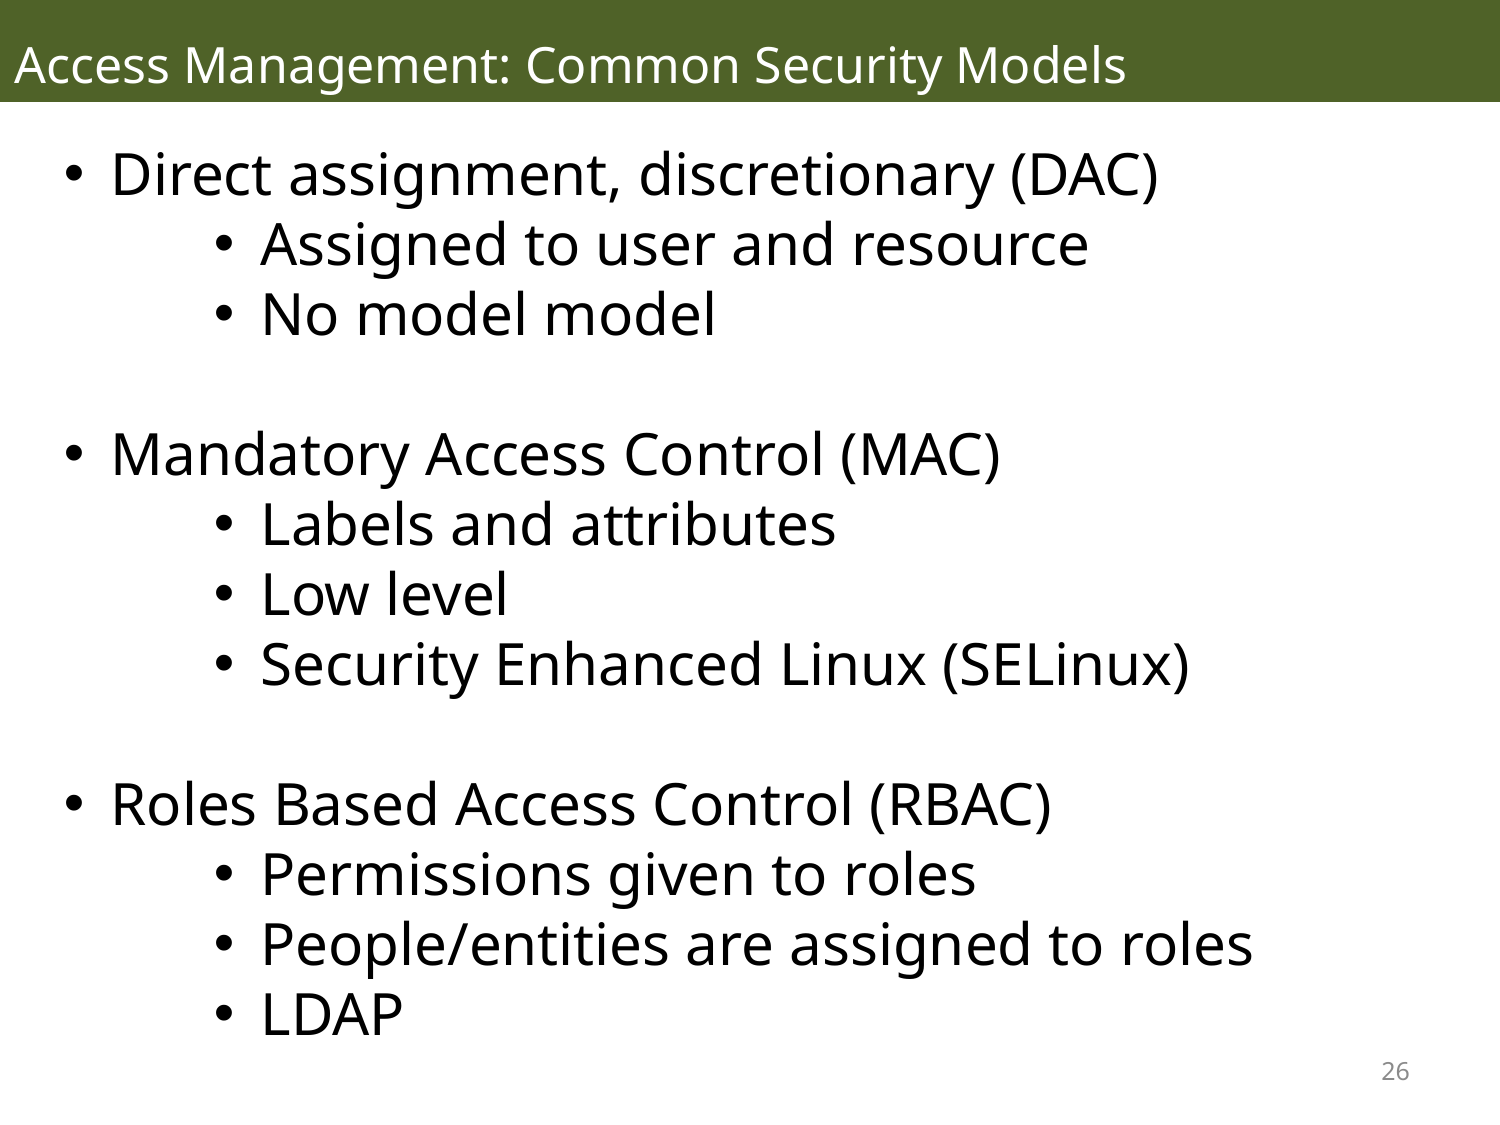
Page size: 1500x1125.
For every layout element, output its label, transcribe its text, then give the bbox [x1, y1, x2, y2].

text_box Access Management: Common Security Models [0, 0, 1500, 102]
text_box Direct assignment, discretionary (DAC) Assigned to user and resource No model model Mandatory Access Control (MAC) Labels and attributes Low level Security Enhanced Linux (SELinux) Roles Based Access Control (RBAC) Permissions given to roles People/entities are assigned to roles LDAP [48, 129, 1324, 1055]
slide_number 26 [1074, 1042, 1425, 1103]
